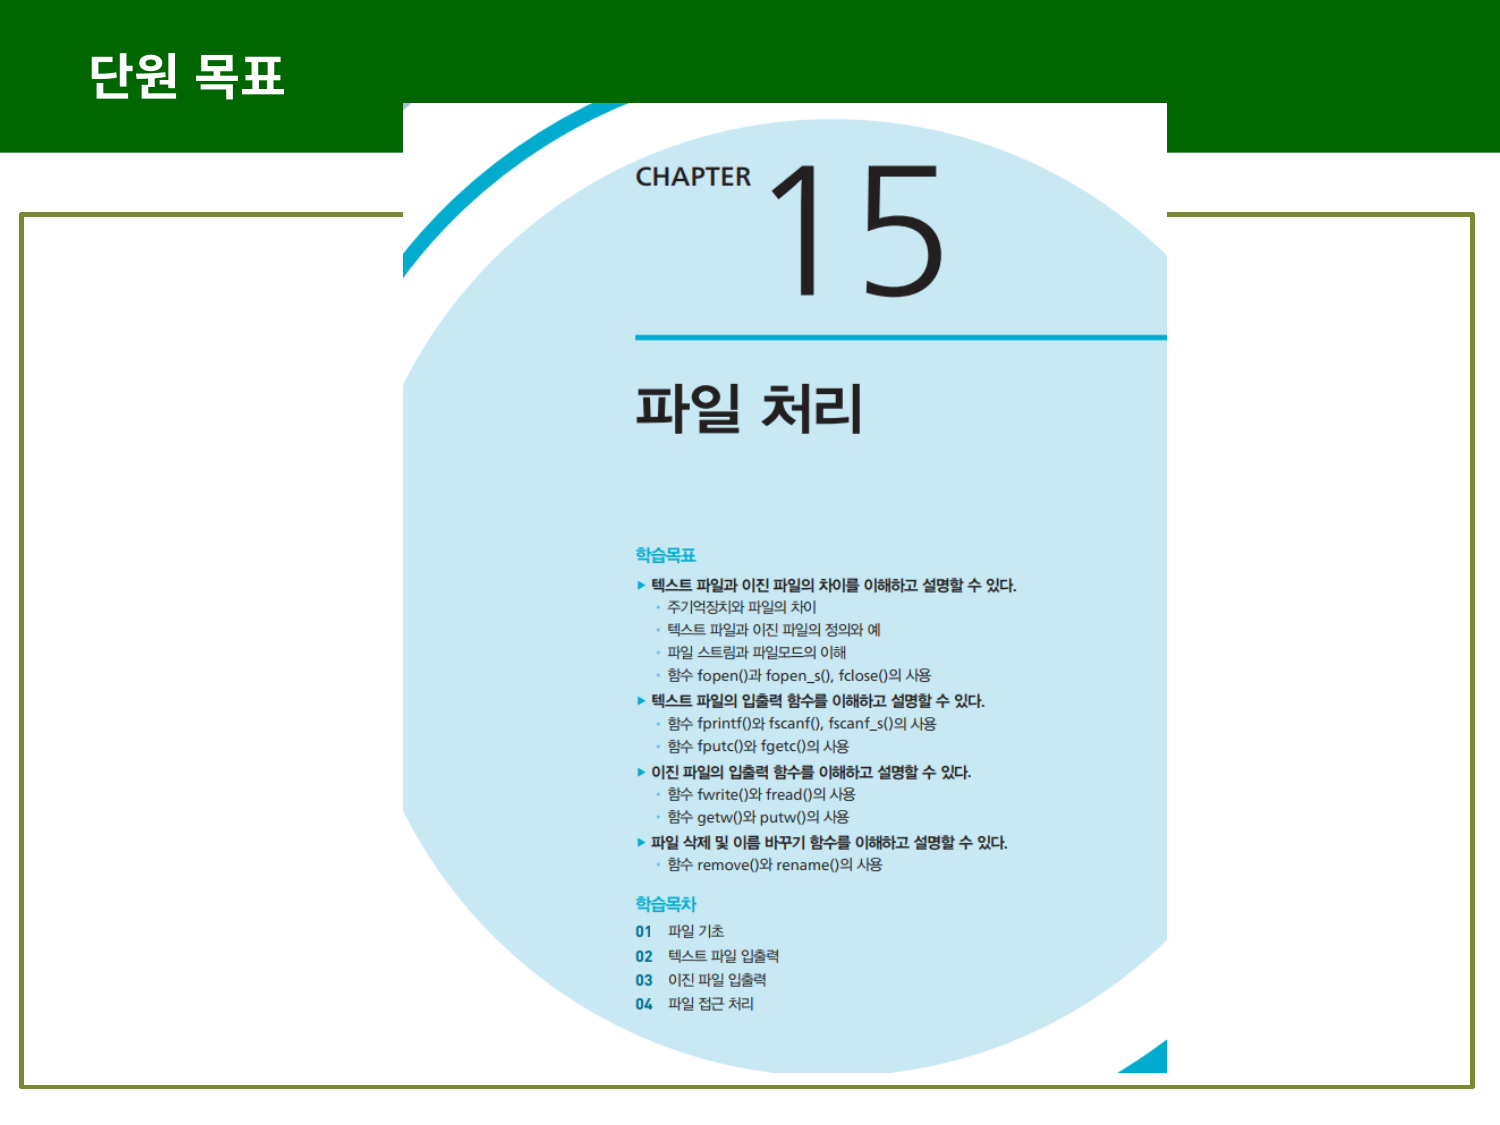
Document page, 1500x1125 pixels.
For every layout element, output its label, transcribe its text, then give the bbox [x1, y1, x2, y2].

text_box [0, 0, 1500, 155]
text_box [19, 212, 1475, 1089]
picture [403, 103, 1168, 1073]
text_box 단원 목표 [73, 37, 302, 113]
